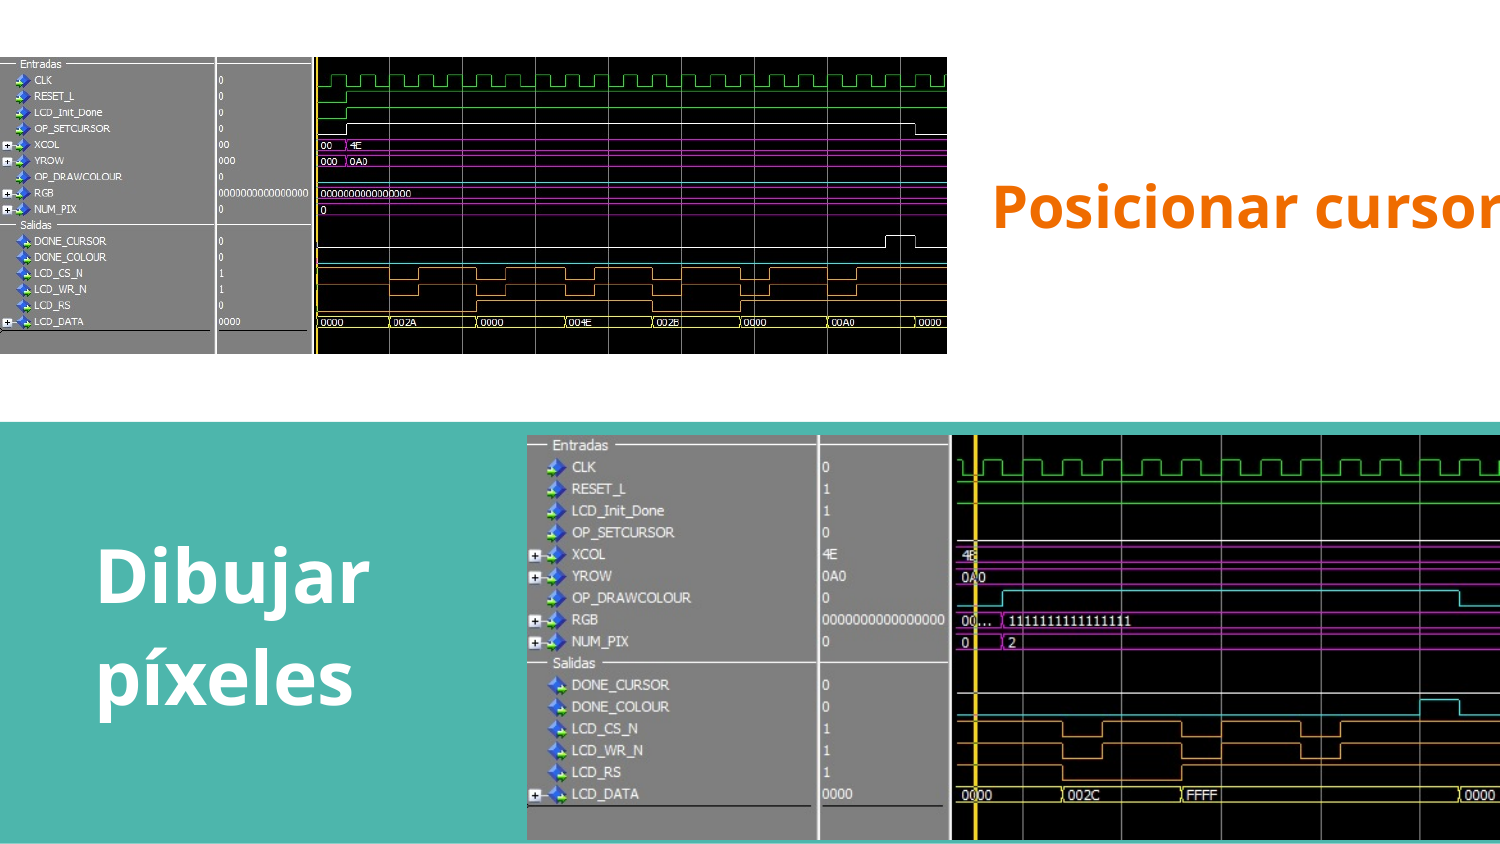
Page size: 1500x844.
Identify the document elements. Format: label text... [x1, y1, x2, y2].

title Posicionar cursor [975, 147, 1500, 264]
picture [527, 435, 1500, 841]
picture [0, 57, 947, 354]
title Dibujar píxeles [79, 477, 522, 774]
